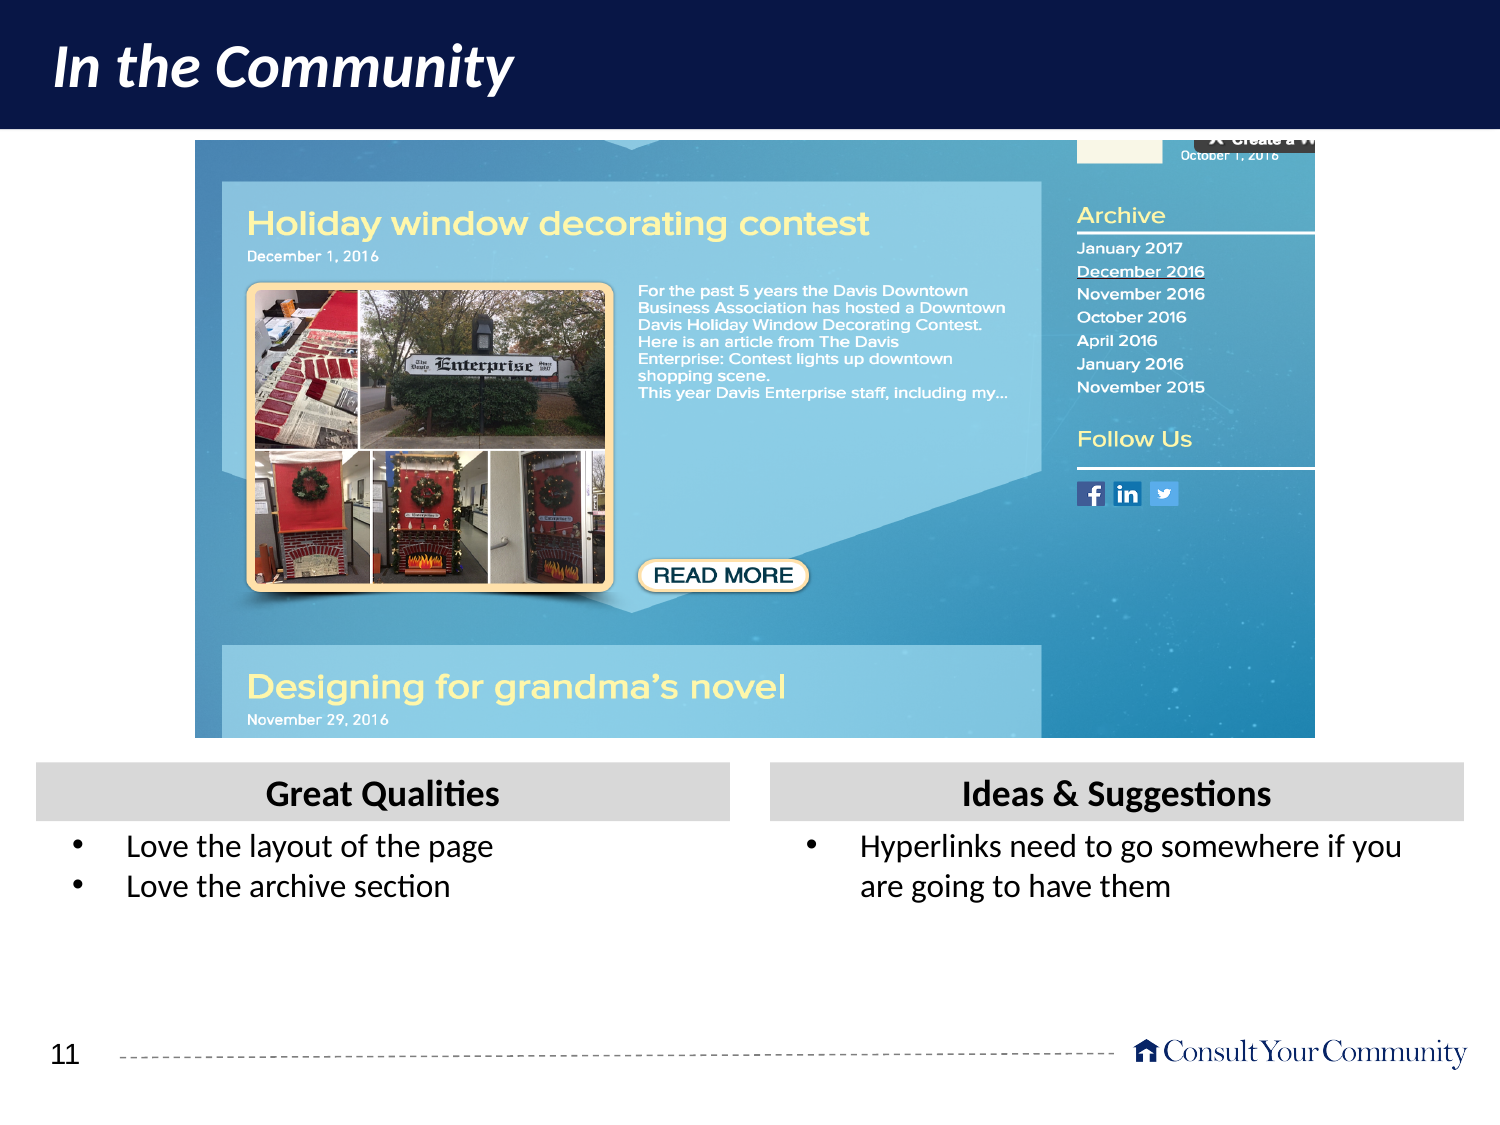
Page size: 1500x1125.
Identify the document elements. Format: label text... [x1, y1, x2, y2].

list Great Qualities [36, 762, 730, 809]
picture [194, 139, 1315, 738]
picture [1464, 1029, 1474, 1076]
title In the Community [37, 10, 1463, 116]
list Hyperlinks need to go somewhere if you are going to have them [770, 809, 1464, 1125]
list Love the layout of the page Love the archive section [36, 809, 730, 1125]
list Ideas & Suggestions [770, 762, 1464, 809]
